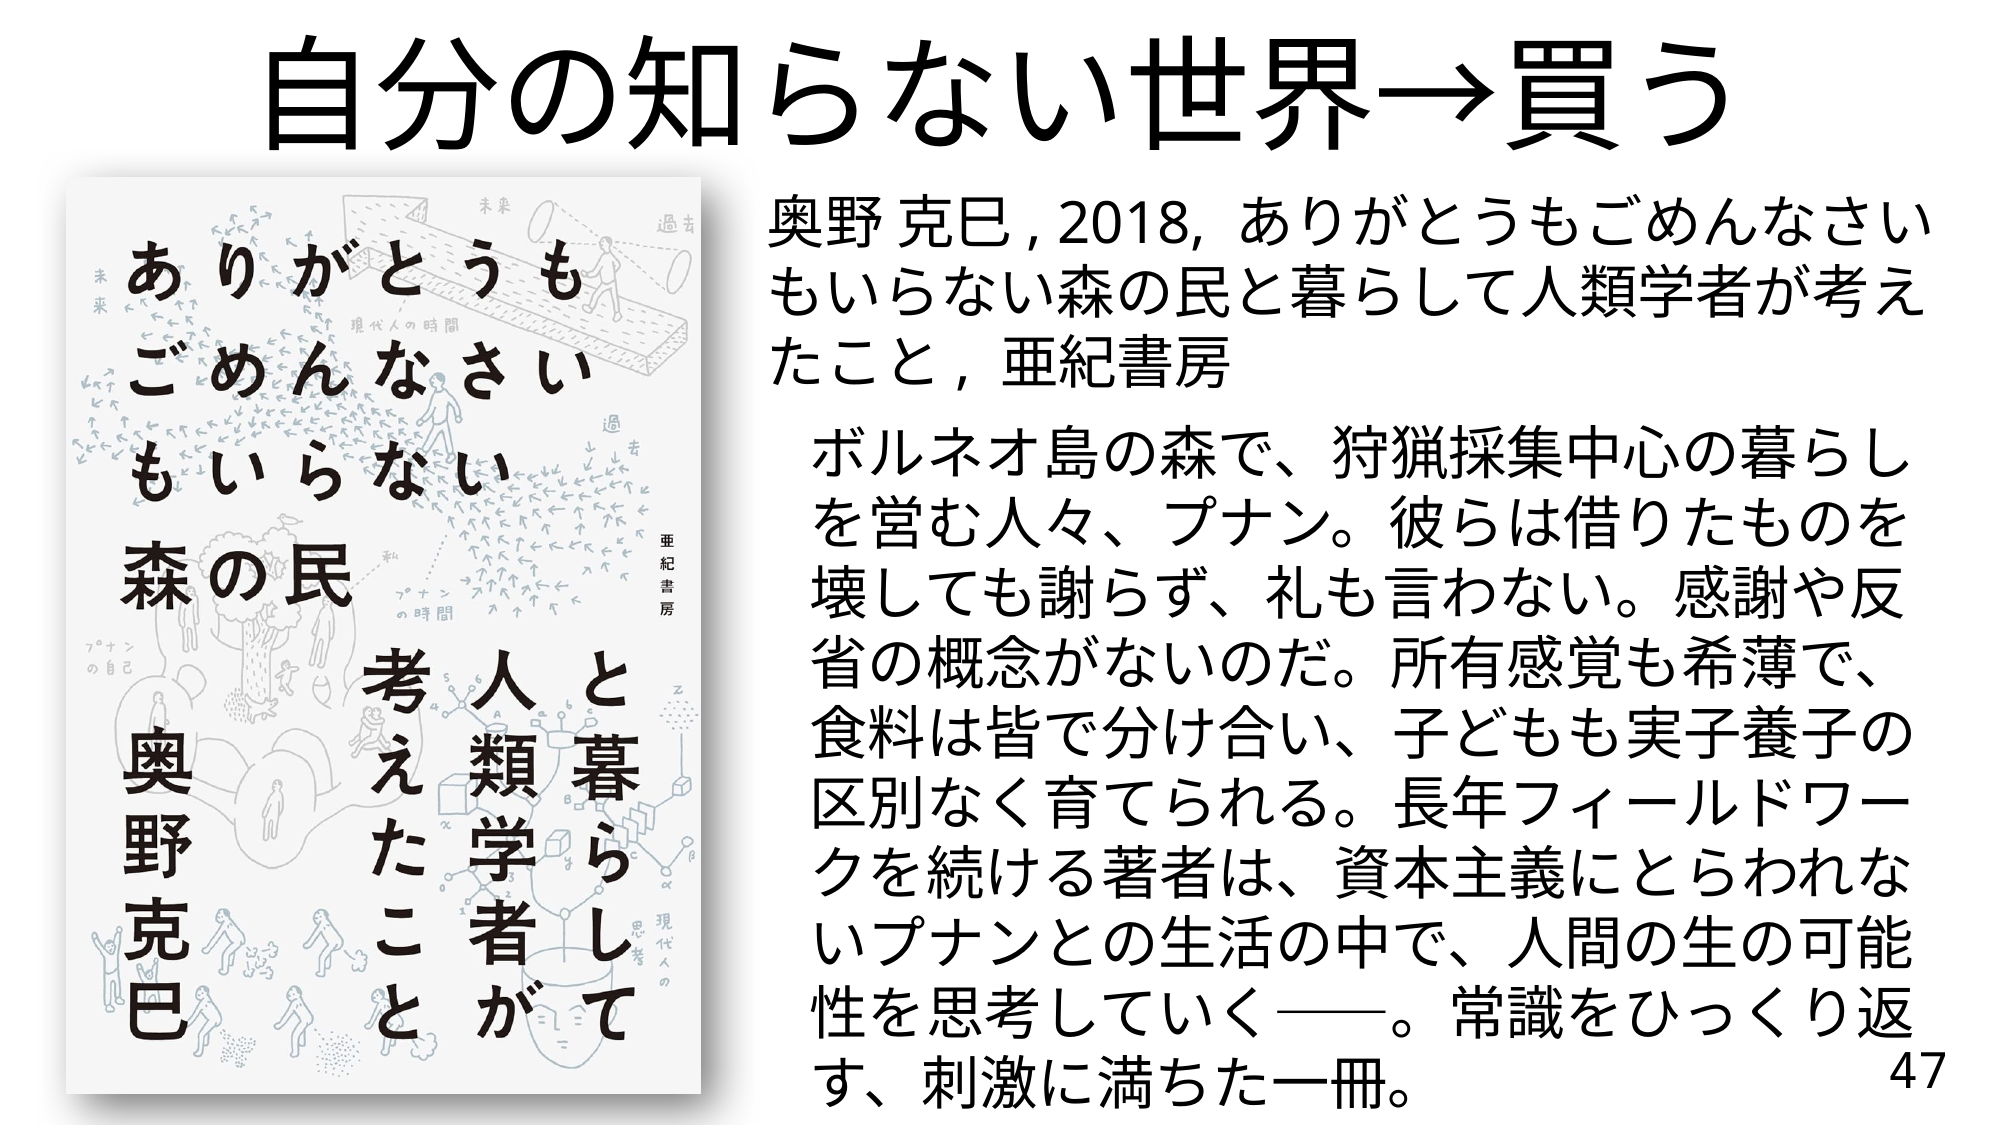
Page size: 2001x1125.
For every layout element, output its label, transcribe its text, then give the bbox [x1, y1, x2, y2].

list 奥野 克巳, 2018, ありがとうもごめんなさいもいらない森の民と暮らして人類学者が考えたこと, 亜紀書房 ボルネオ島の森で、狩猟採集中心の暮らしを営む人々、プナン。彼らは借りたものを壊しても謝らず、礼も言わない。感謝や反省の概念がないのだ。所有感覚も希薄で、食料は皆で分け合い、子どもも実子養子の区別なく育てられる。長年フィールドワークを続ける著者は、資本主義にとらわれないプナンとの生活の中で、人間の生の可能性を思考していく――。常識をひっくり返す、刺激に満ちた一冊。 [751, 177, 1966, 1022]
title 自分の知らない世界→買う [85, 0, 1914, 221]
picture [66, 177, 701, 1094]
slide_number 47 [1513, 1042, 1964, 1103]
